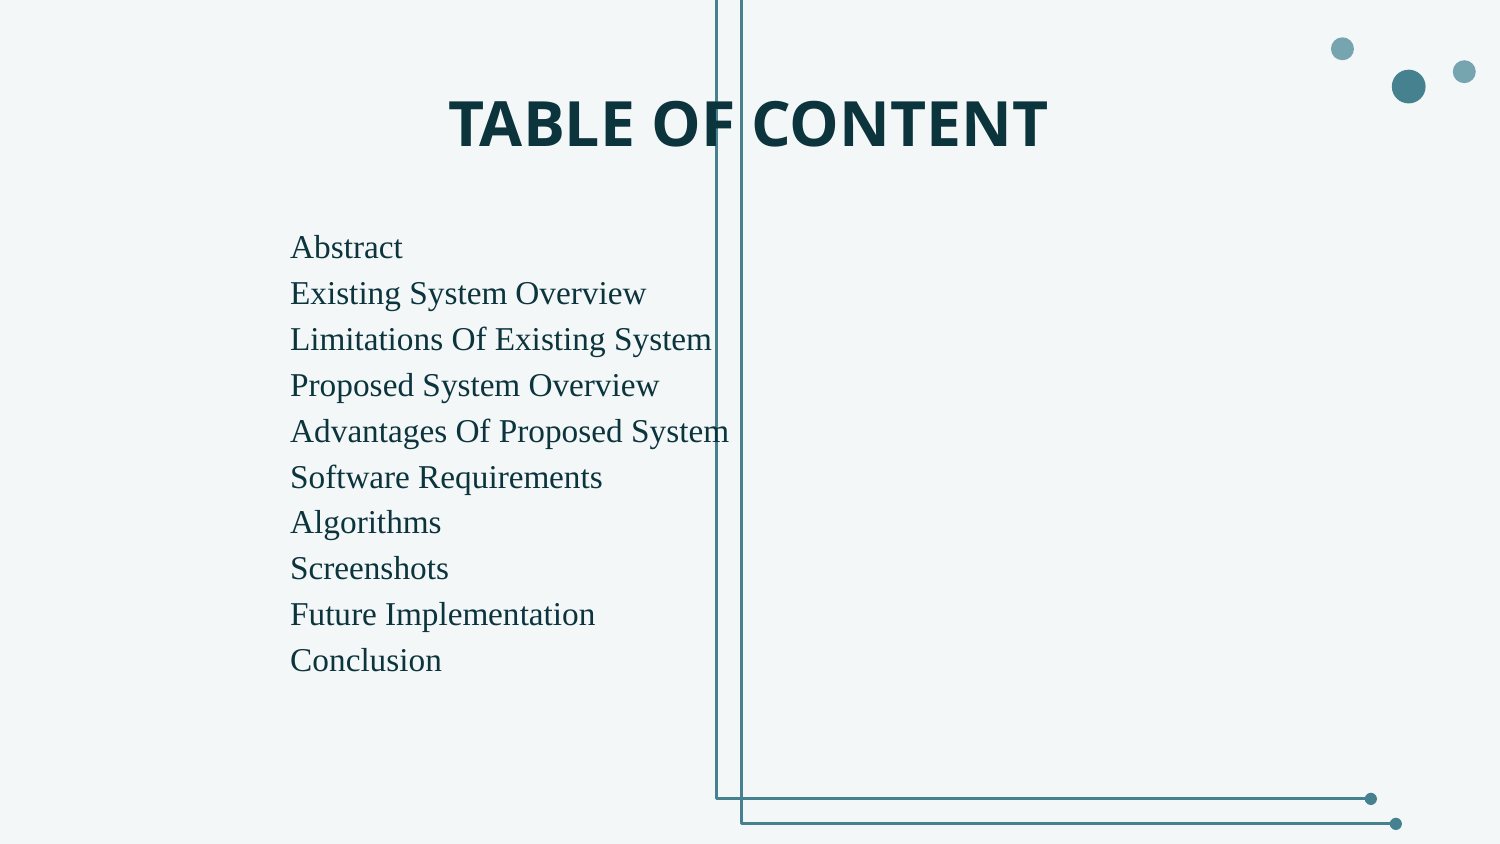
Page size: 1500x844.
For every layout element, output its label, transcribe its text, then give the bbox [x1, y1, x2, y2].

title TABLE OF CONTENT [116, 69, 1381, 164]
subtitle Abstract Existing System Overview Limitations Of Existing System Proposed System Overview Advantages Of Proposed System Software Requirements Algorithms Screenshots Future Implementation Conclusion [252, 633, 1417, 694]
